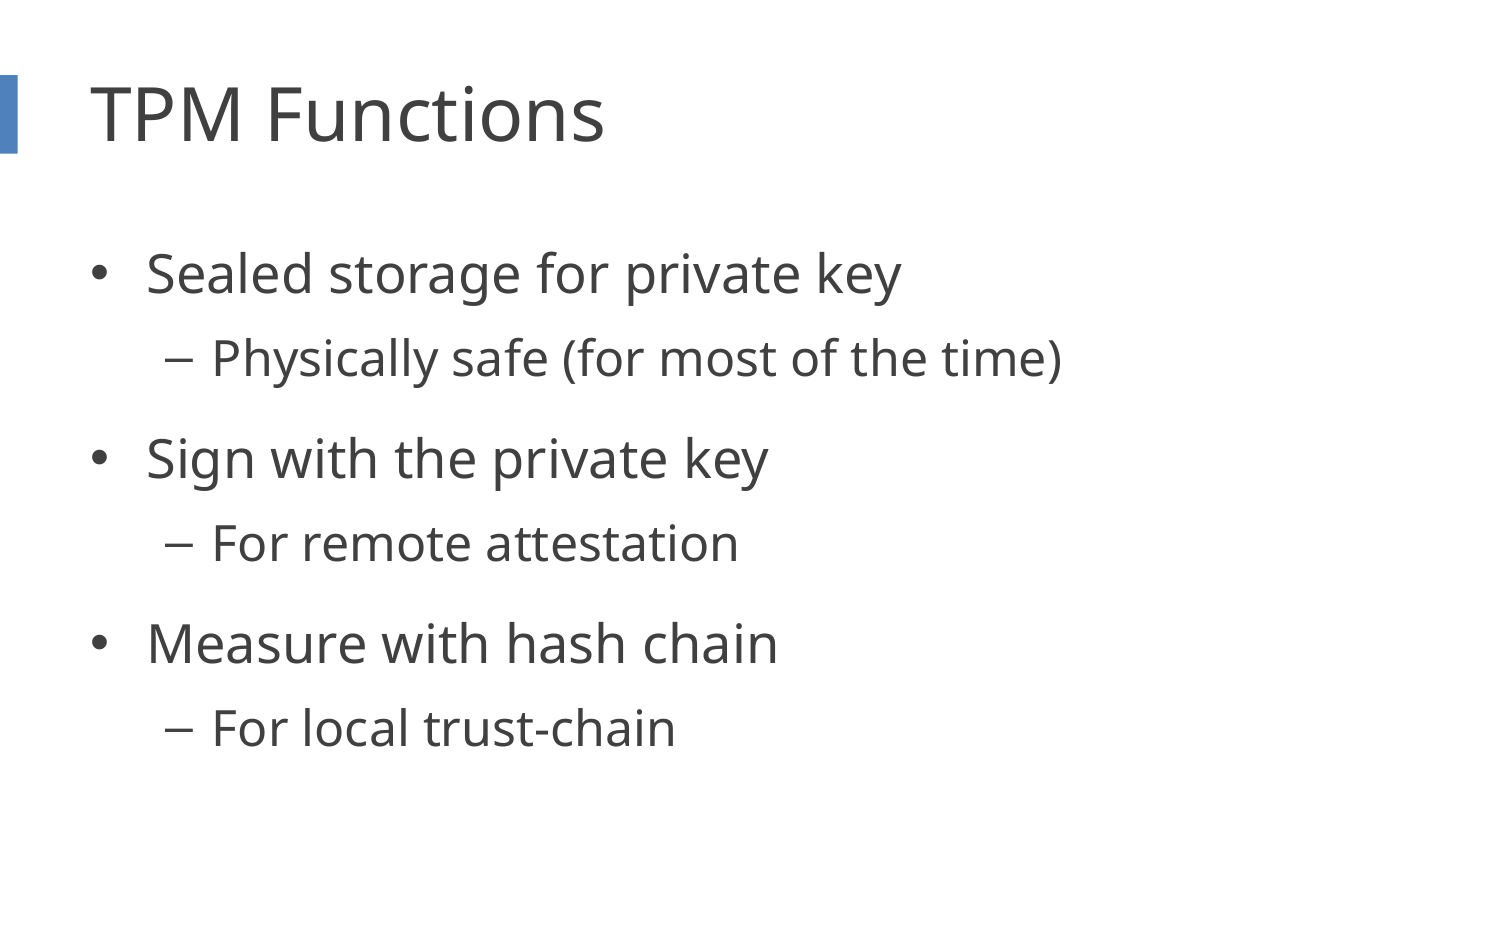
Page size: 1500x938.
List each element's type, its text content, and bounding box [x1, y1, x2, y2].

title TPM Functions [75, 37, 1425, 186]
list Sealed storage for private key Physically safe (for most of the time) Sign with the private key For remote attestation Measure with hash chain For local trust-chain [75, 218, 1425, 838]
